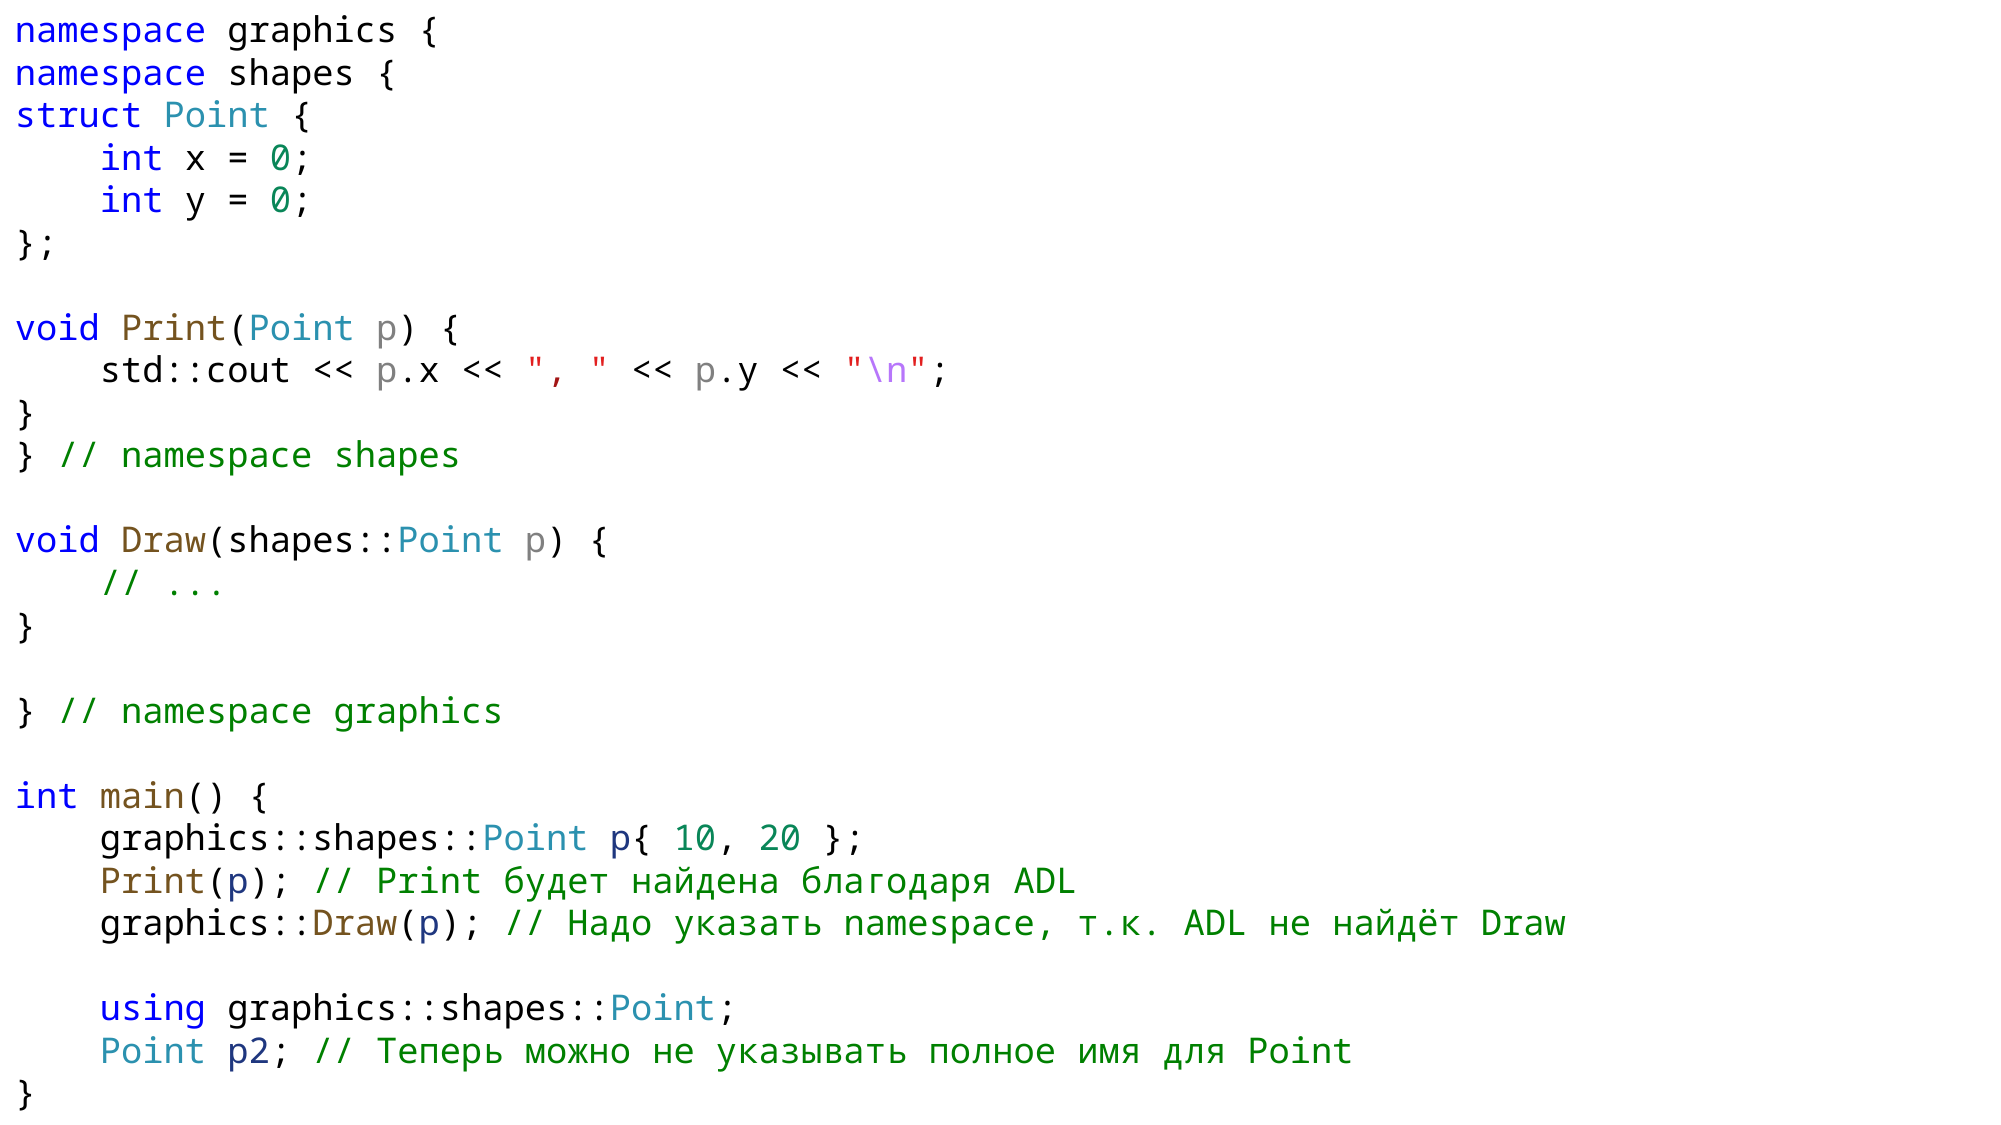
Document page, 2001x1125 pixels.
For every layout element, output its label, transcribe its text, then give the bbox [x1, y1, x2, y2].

text_box namespace graphics { namespace shapes { struct Point { int x = 0; int y = 0; }; void Print(Point p) { std::cout << p.x << ", " << p.y << "\n"; } } // namespace shapes void Draw(shapes::Point p) { // ... } } // namespace graphics int main() { graphics::shapes::Point p{ 10, 20 }; Print(p); // Print будет найдена благодаря ADL graphics::Draw(p); // Надо указать namespace, т.к. ADL не найдёт Draw using graphics::shapes::Point; Point p2; // Теперь можно не указывать полное имя для Point } [0, 0, 2000, 1121]
